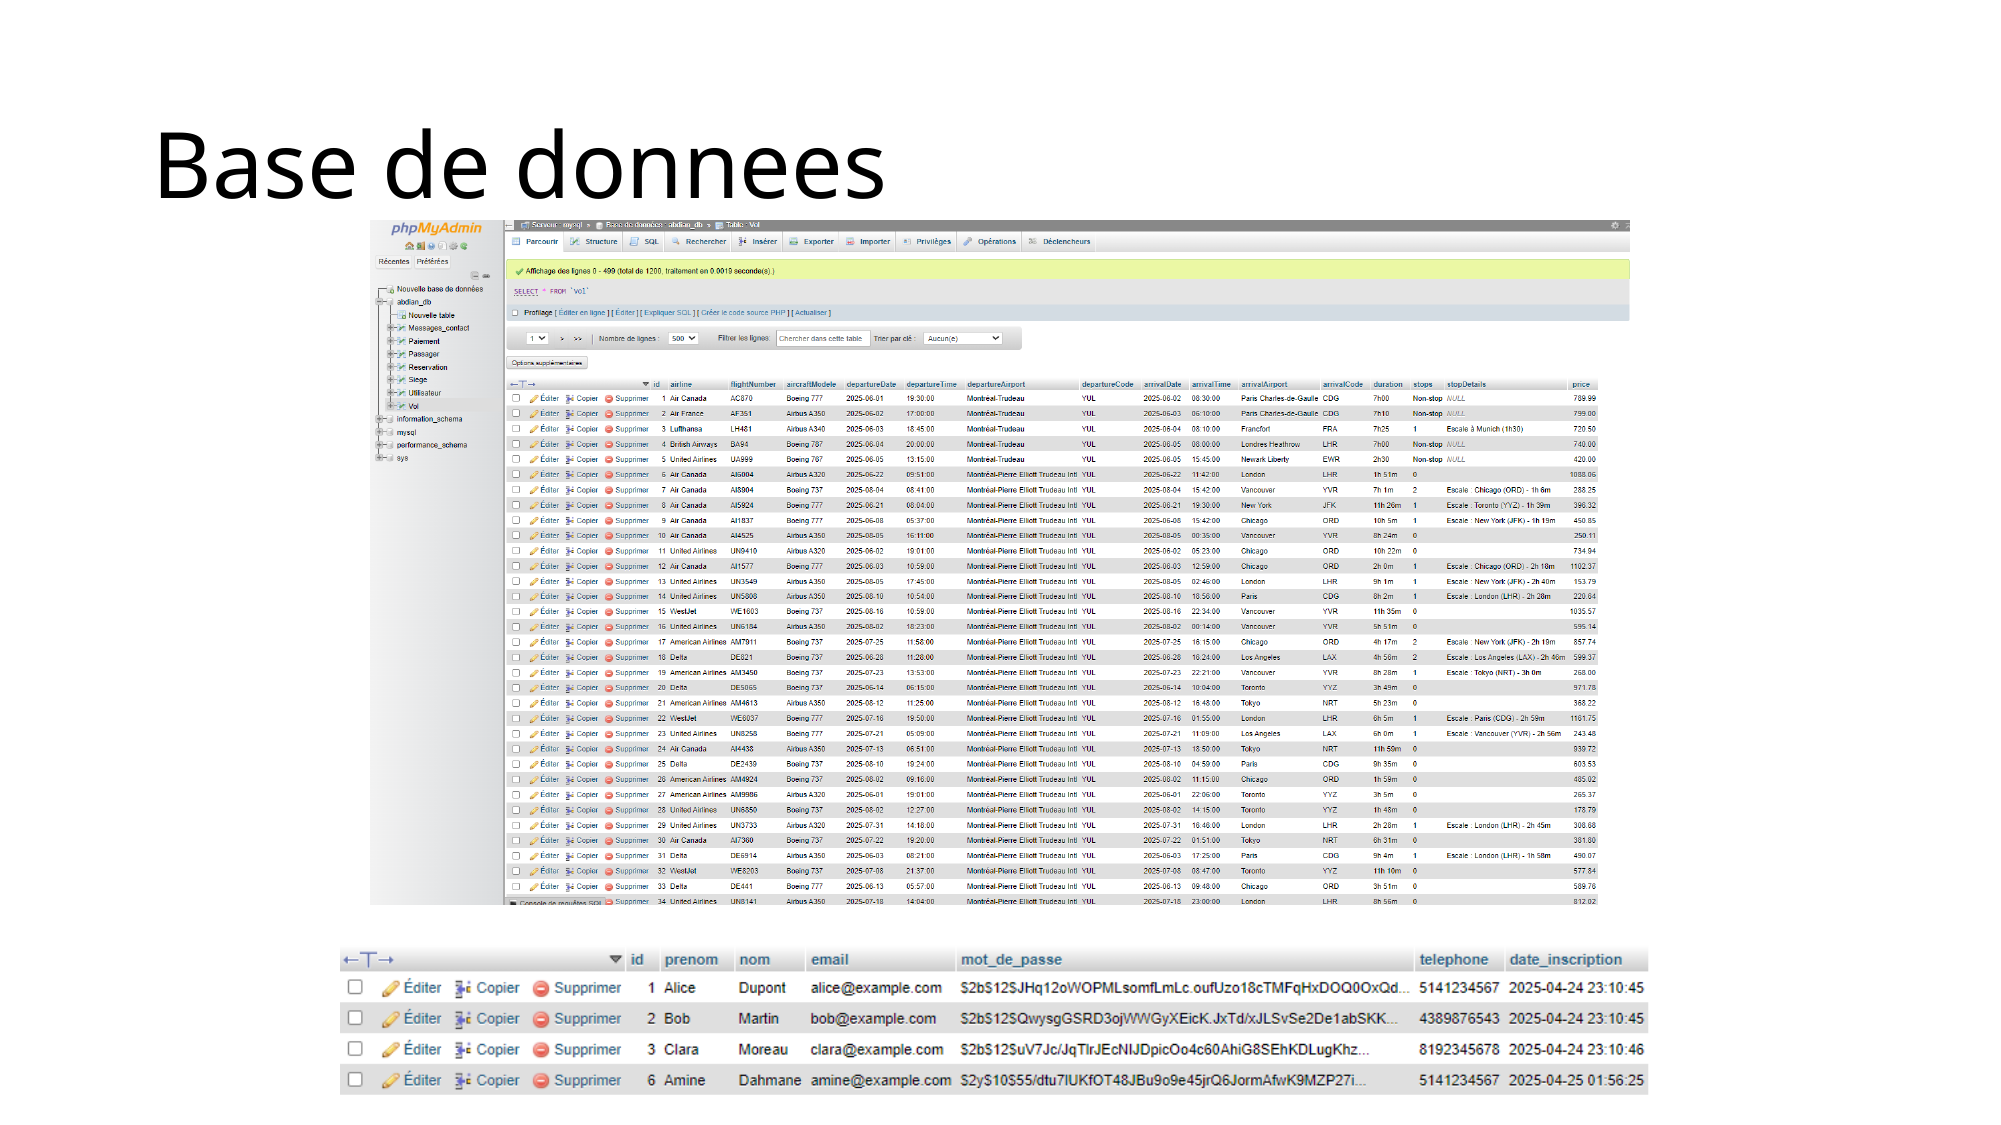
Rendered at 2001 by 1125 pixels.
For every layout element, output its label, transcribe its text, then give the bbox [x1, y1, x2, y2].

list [370, 219, 1630, 906]
title Base de donnees [137, 59, 1863, 278]
picture [339, 933, 1696, 1099]
